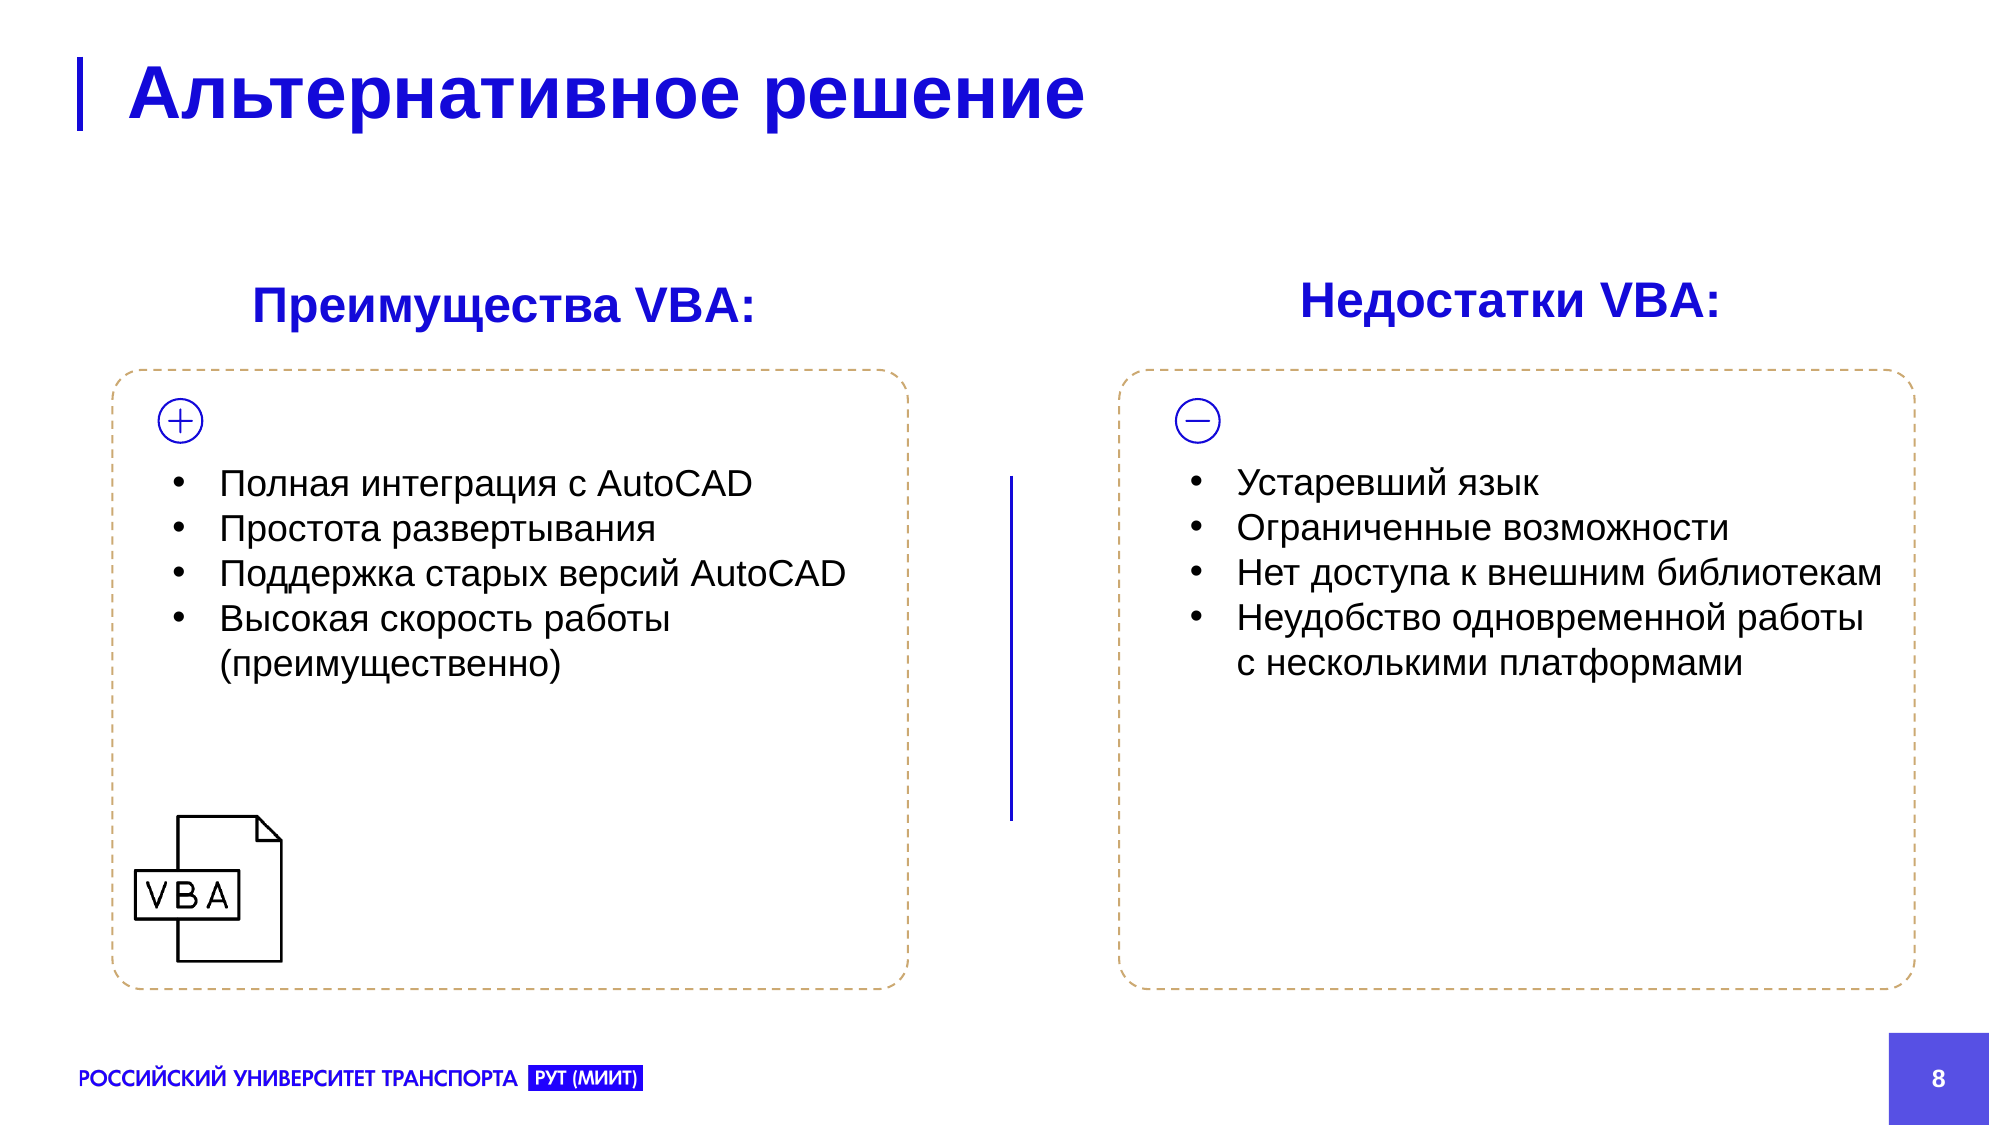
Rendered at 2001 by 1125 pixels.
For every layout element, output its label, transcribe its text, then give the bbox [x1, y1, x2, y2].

slide_number 8 [1888, 1047, 1989, 1108]
text_box [112, 369, 908, 990]
text_box [1174, 397, 1221, 444]
text_box Устаревший язык Ограниченные возможности Нет доступа к внешним библиотекам Неудобство одновременной работы с несколькими платформами [1174, 451, 1909, 691]
title Альтернативное решение [112, 52, 1783, 136]
text_box Преимущества VBA: [112, 264, 896, 340]
text_box [1119, 369, 1915, 990]
text_box [157, 397, 204, 444]
picture [129, 810, 287, 967]
text_box Недостатки VBA: [1143, 260, 1878, 370]
text_box Полная интеграция с AutoCAD Простота развертывания Поддержка старых версий AutoCAD Высокая скорость работы (преимущественно) [157, 451, 891, 692]
